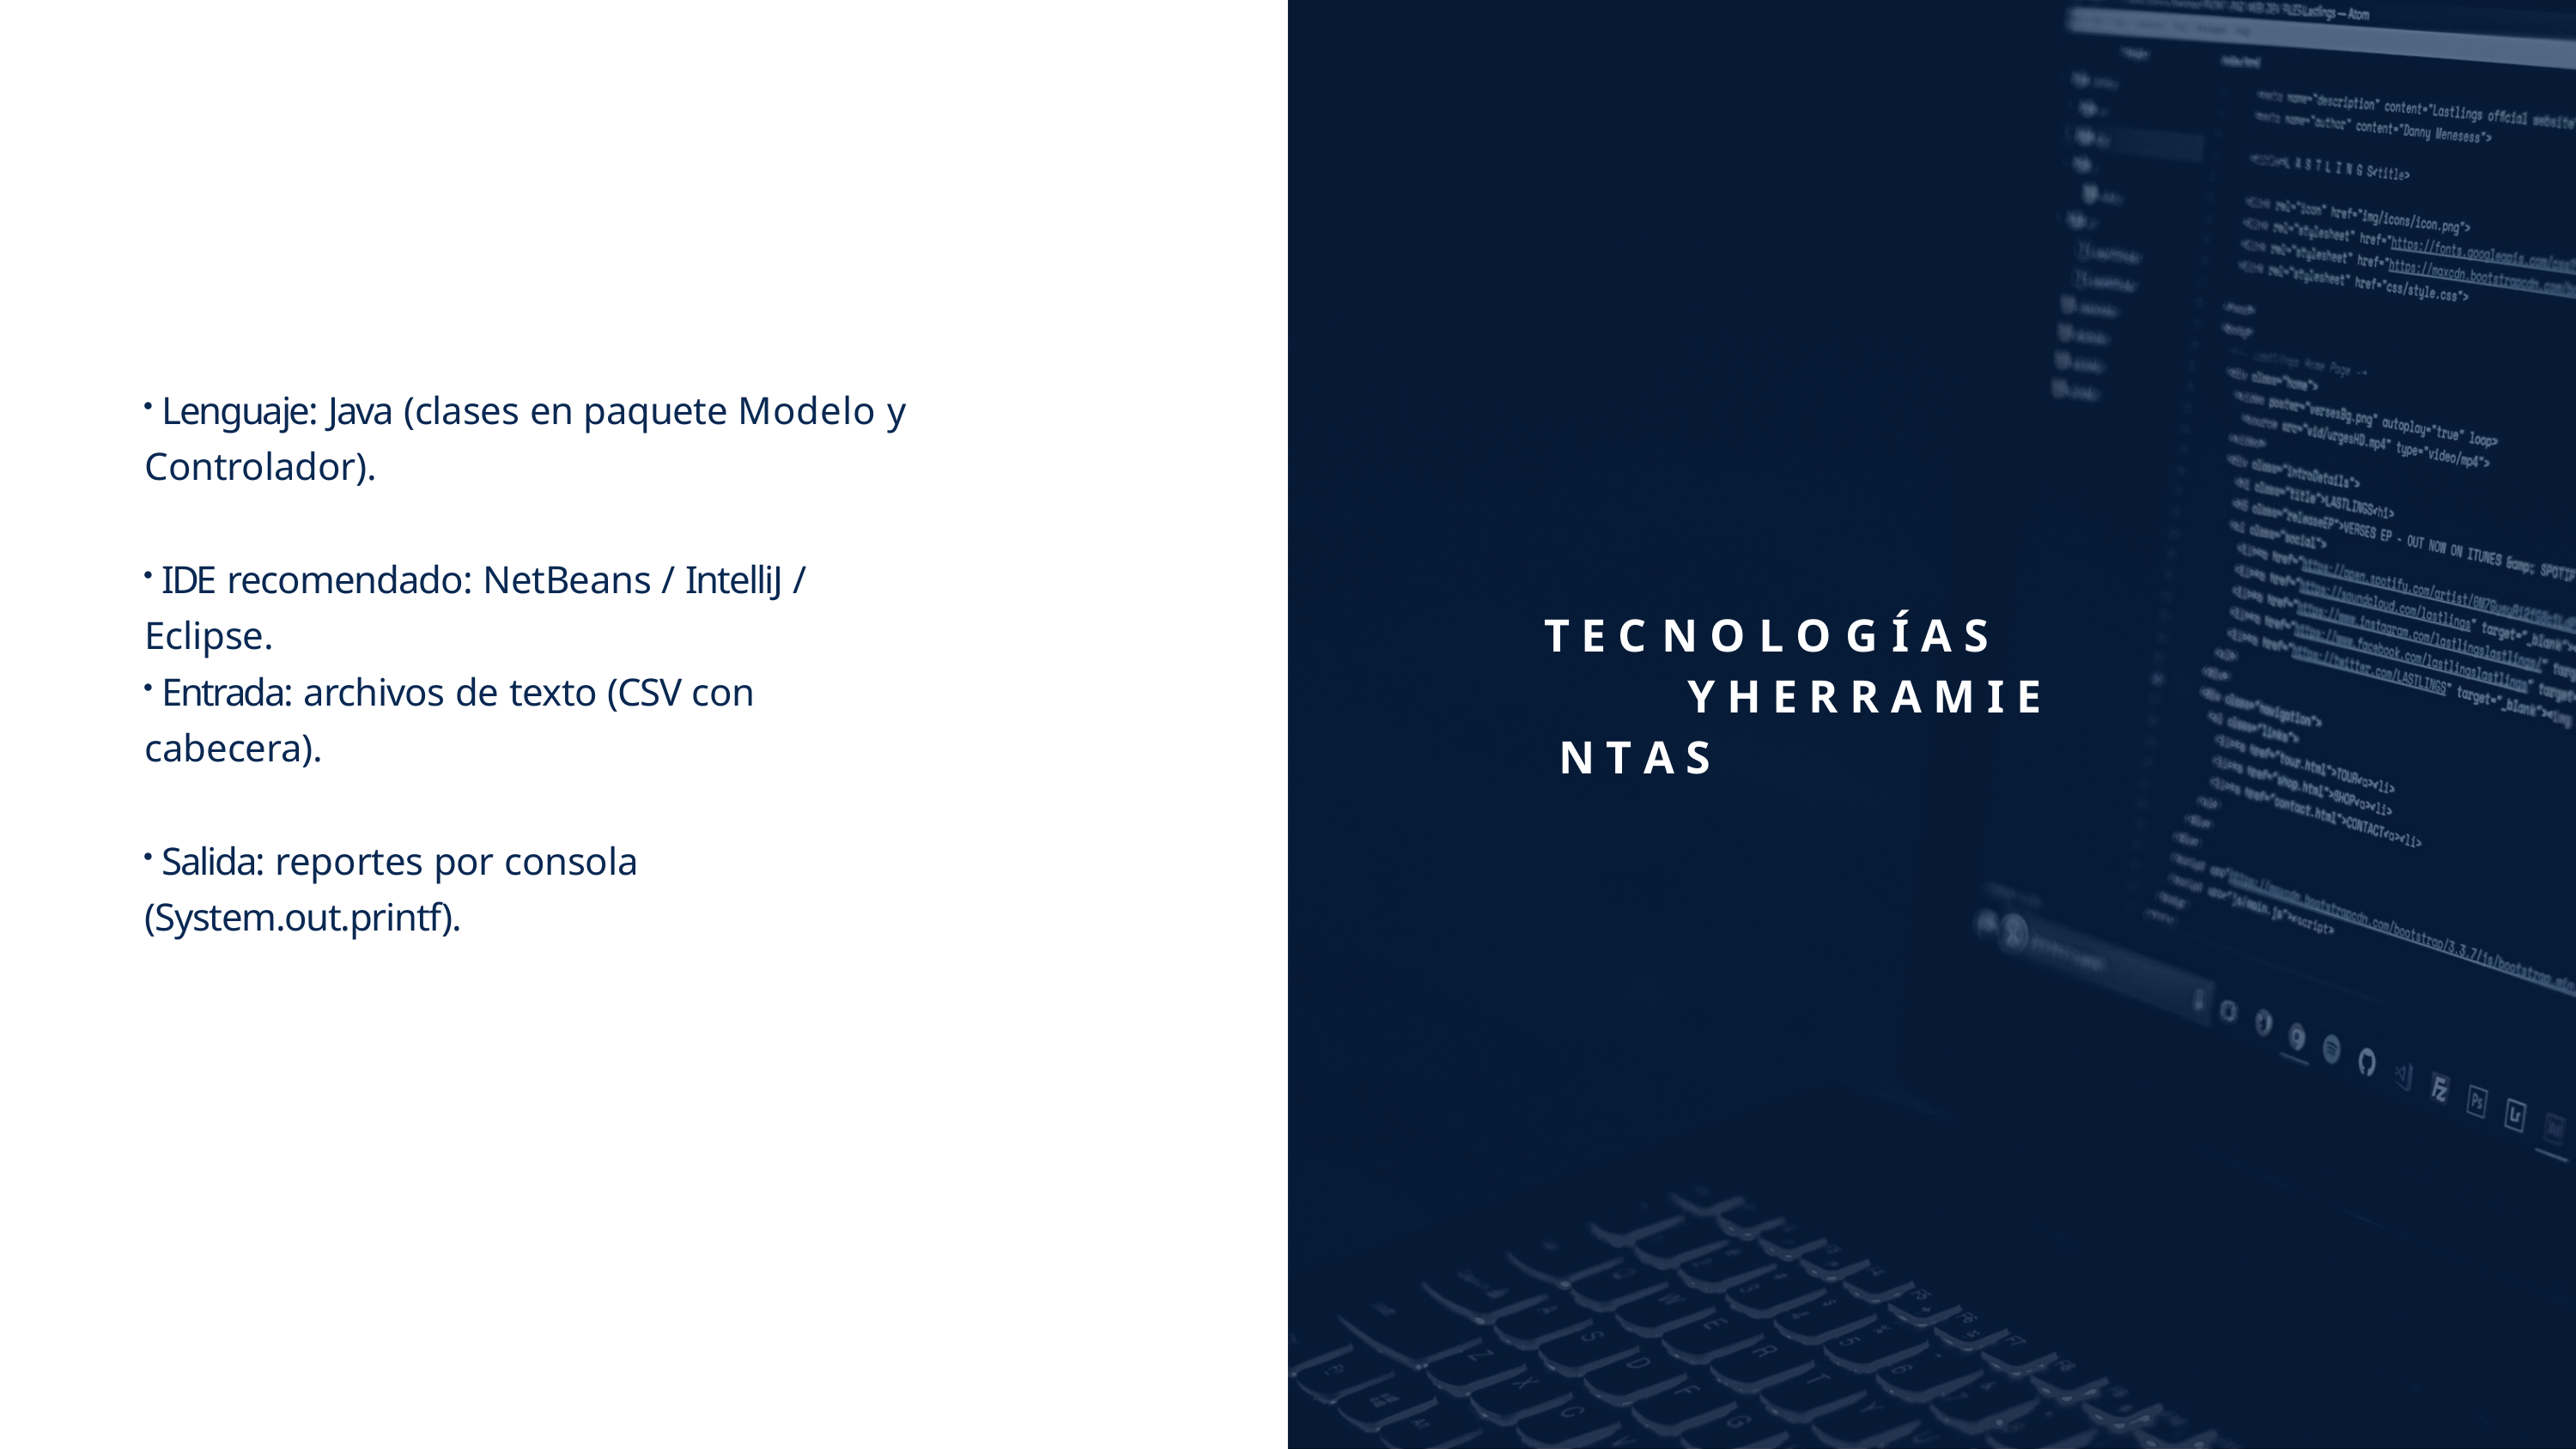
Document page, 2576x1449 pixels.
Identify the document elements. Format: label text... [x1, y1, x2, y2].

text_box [1287, 0, 2576, 1449]
text_box Salida: reportes por consola (System.out.printf). [143, 824, 677, 939]
text_box IDE recomendado: NetBeans / IntelliJ / Eclipse. Entrada: archivos de texto (CSV con cabecera). [143, 543, 864, 770]
text_box Lenguaje: Java (clases en paquete Modelo y Controlador). [143, 373, 963, 488]
